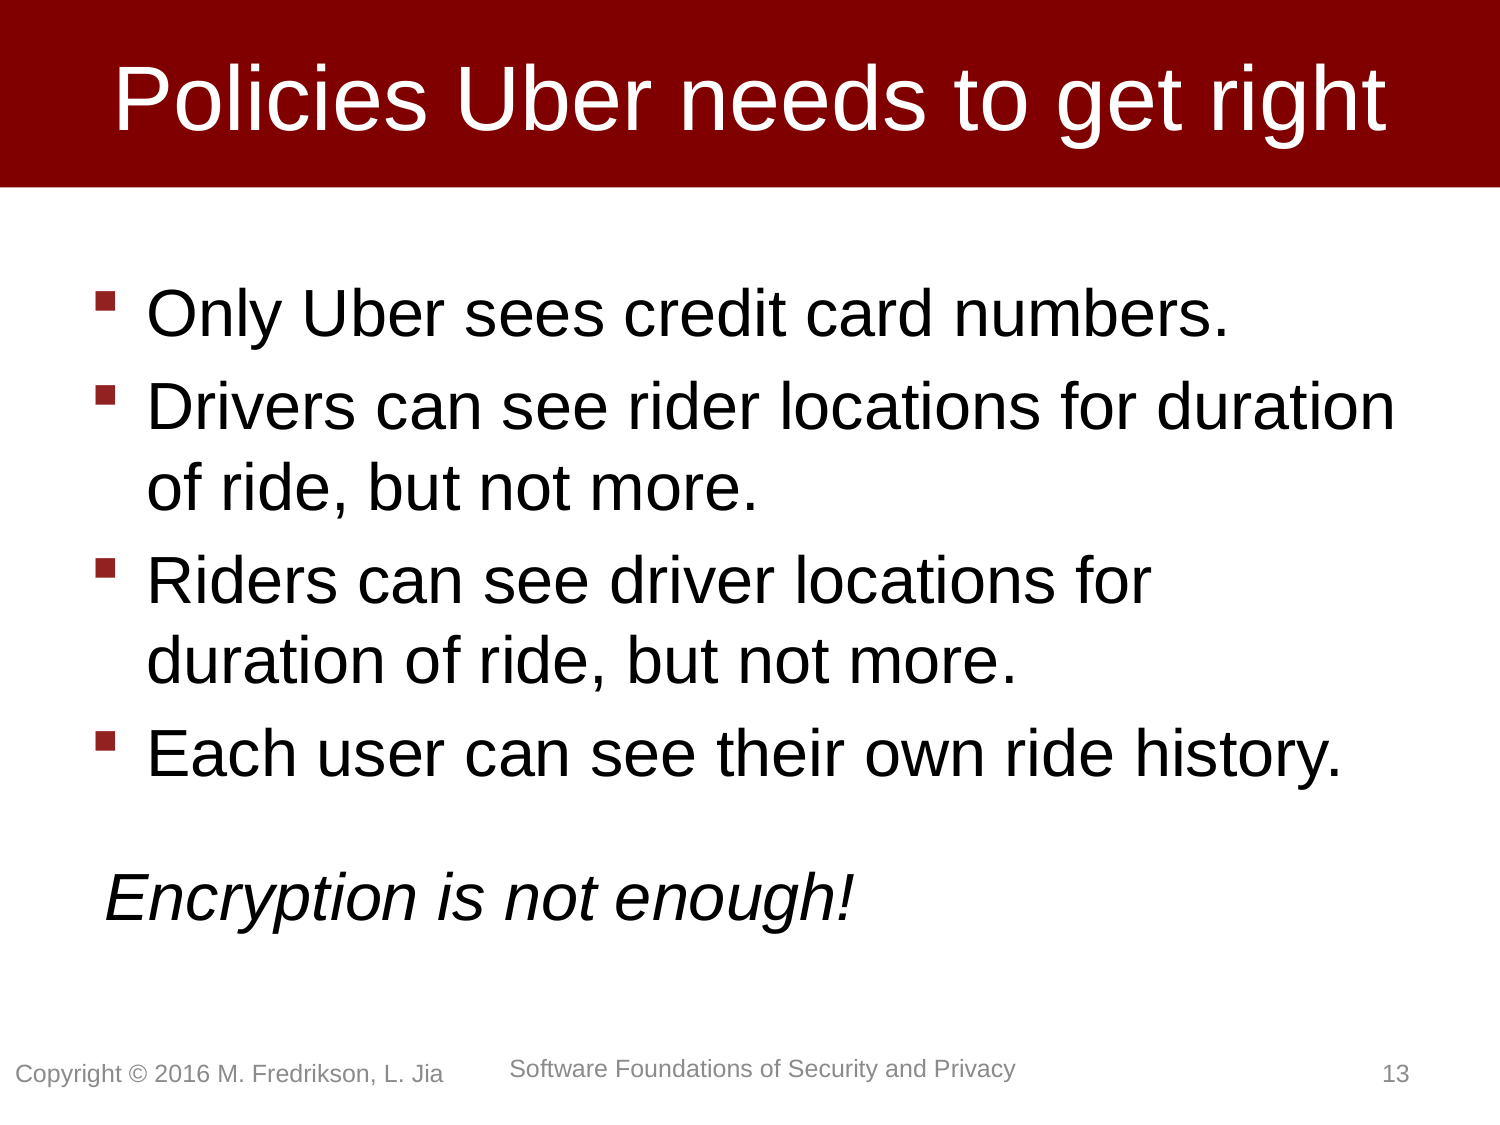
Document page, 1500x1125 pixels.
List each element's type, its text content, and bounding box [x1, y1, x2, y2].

list Only Uber sees credit card numbers. Drivers can see rider locations for duration of ride, but not more. Riders can see driver locations for duration of ride, but not more. Each user can see their own ride history. [75, 262, 1425, 1005]
slide_number 12 [1074, 1042, 1425, 1103]
footer Copyright © 2016 M. Fredrikson, L. Jia [0, 1042, 475, 1103]
title Policies Uber needs to get right [0, 0, 1500, 188]
text_box Encryption is not enough! [89, 846, 1400, 942]
